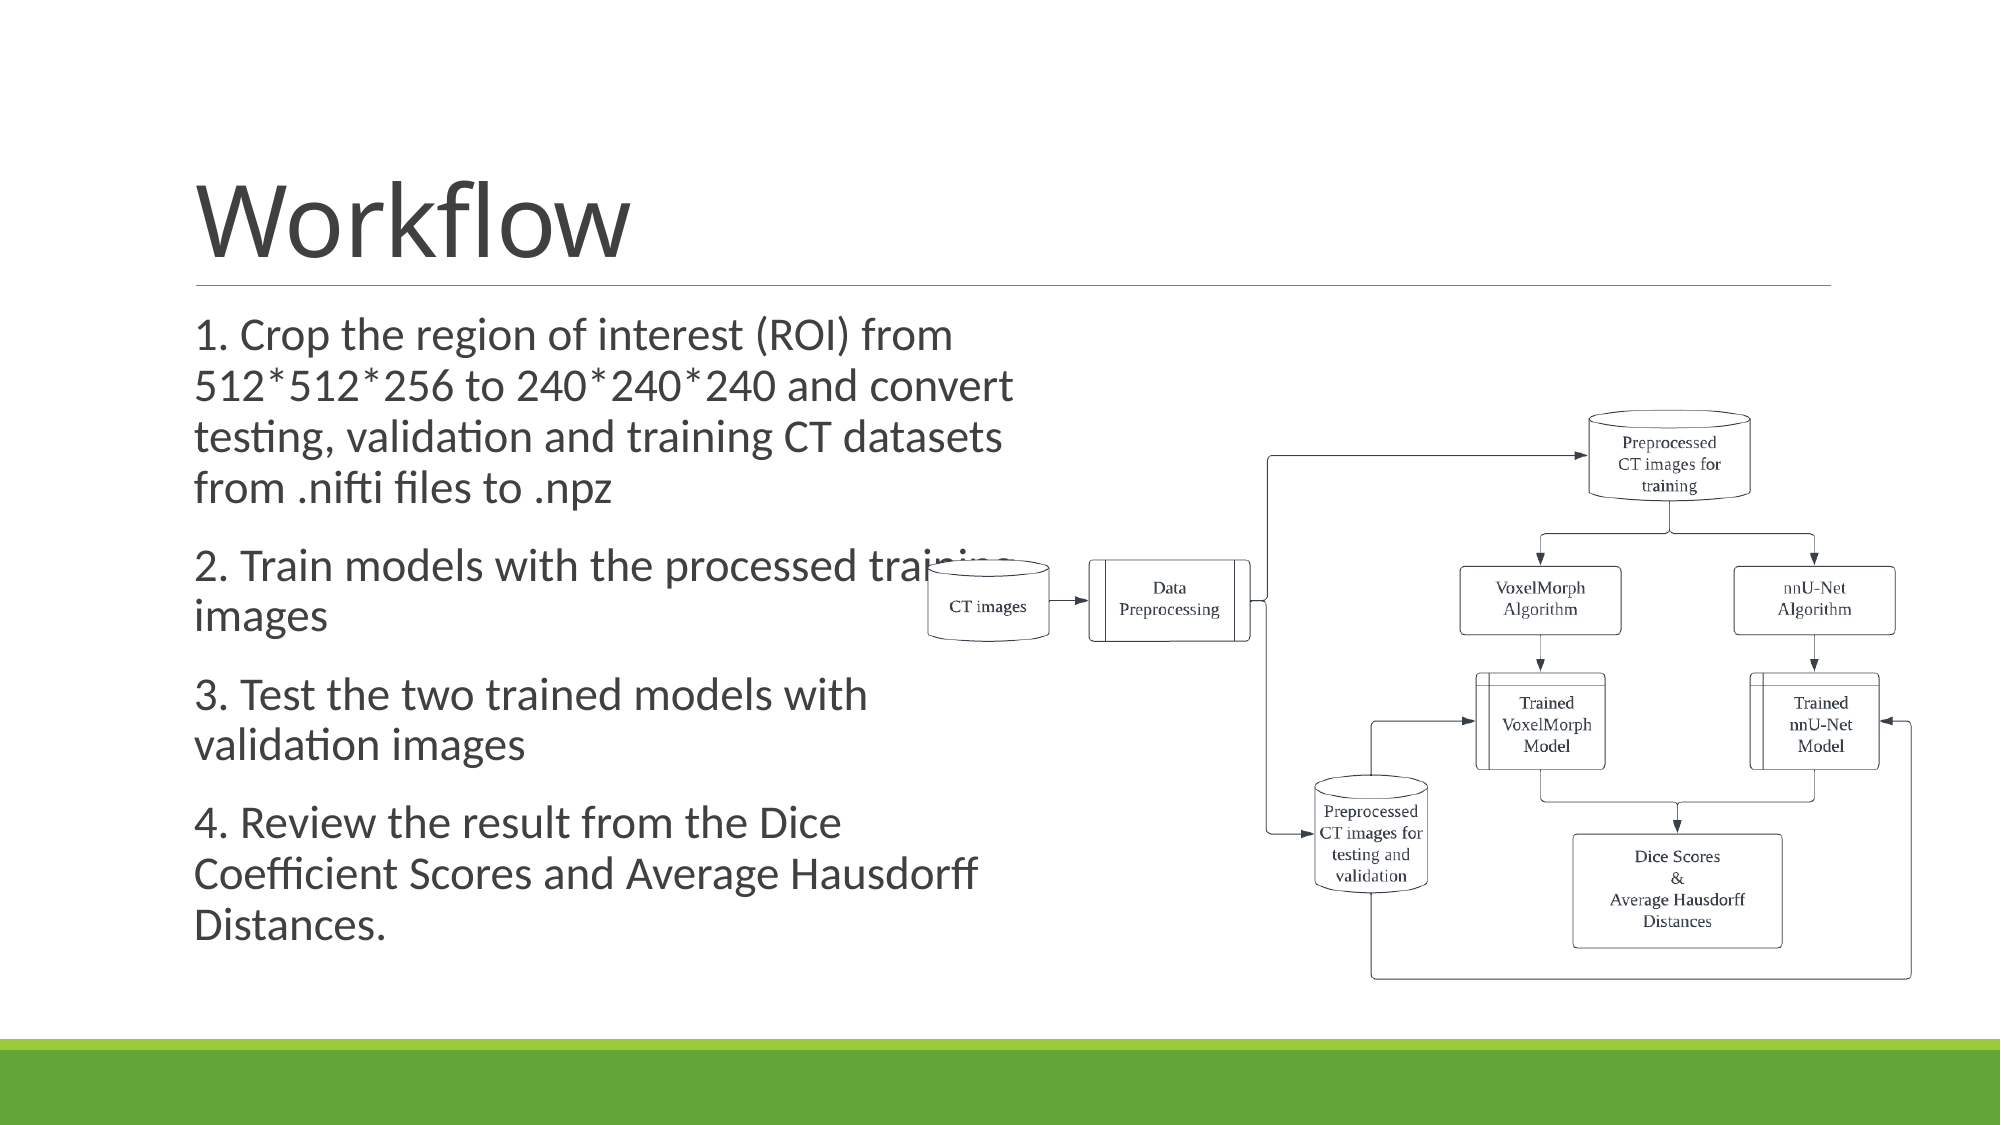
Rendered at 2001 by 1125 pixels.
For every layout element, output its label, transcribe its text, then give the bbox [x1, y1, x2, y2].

picture [895, 377, 1944, 1012]
title Workflow [180, 47, 1830, 285]
list 1. Crop the region of interest (ROI) from 512*512*256 to 240*240*240 and convert testing, validation and training CT datasets from .nifti files to .npz 2. Train models with the processed training images 3. Test the two trained models with validation images 4. Review the result from the Dice Coefficient Scores and Average Hausdorff Distances. [180, 302, 1024, 963]
